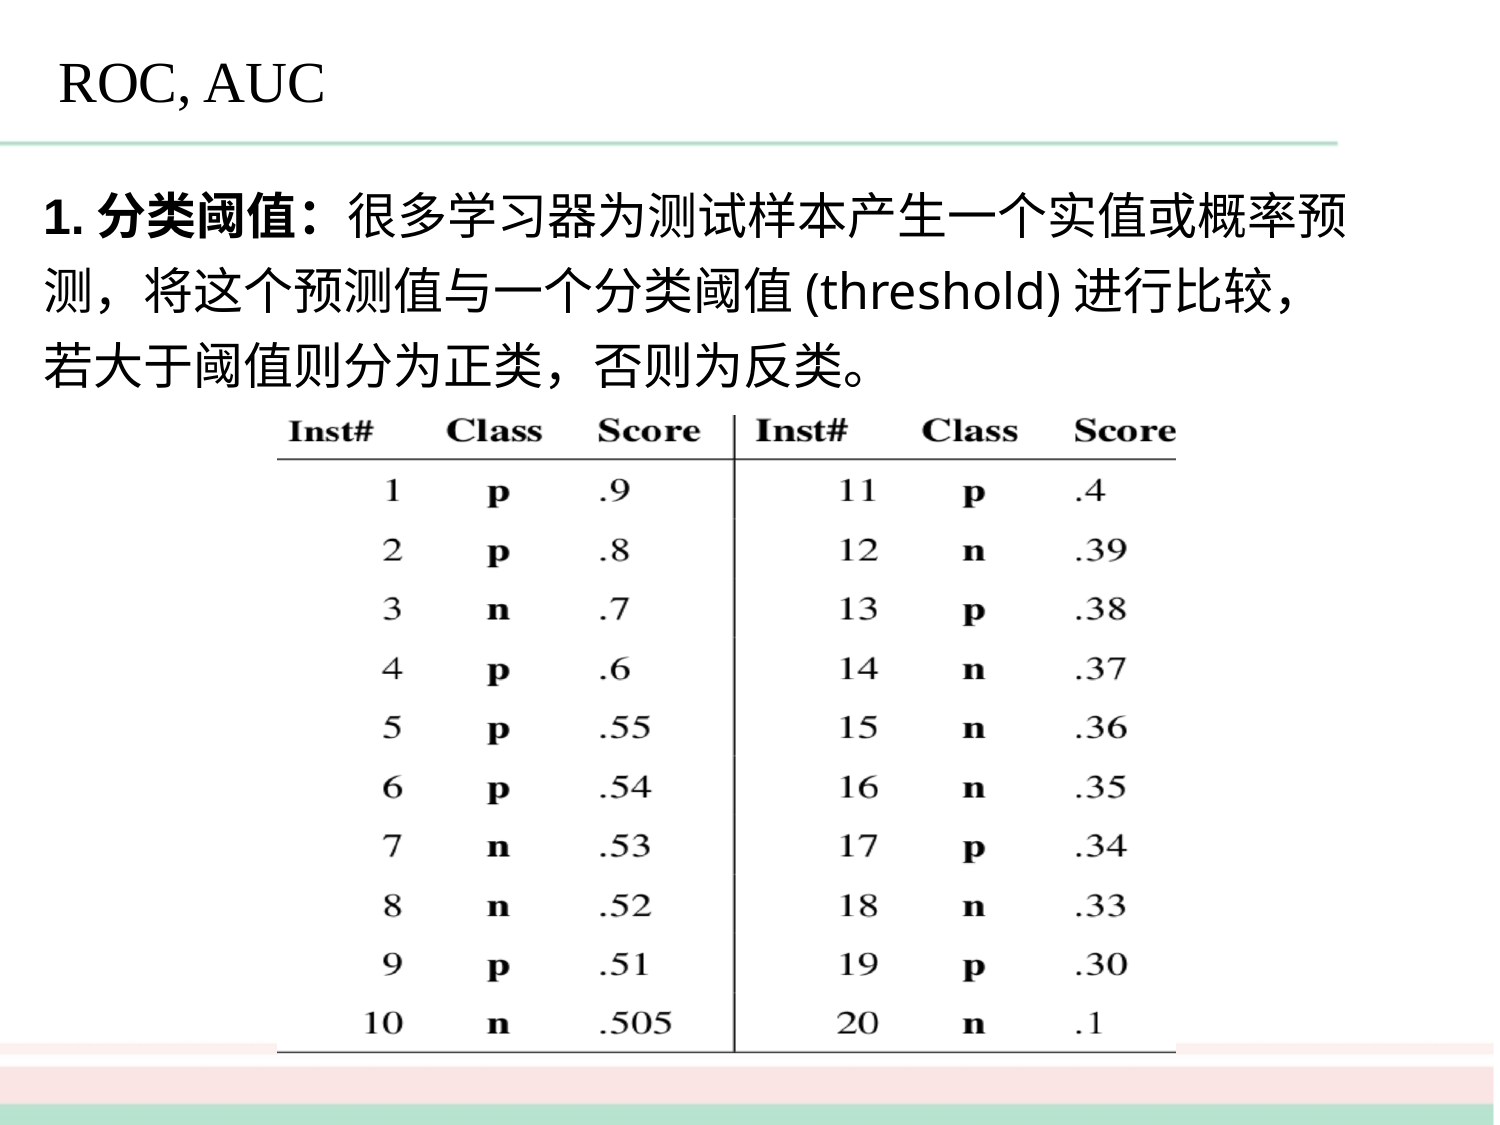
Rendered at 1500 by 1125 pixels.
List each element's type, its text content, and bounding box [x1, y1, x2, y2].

picture [0, 98, 1500, 1125]
text_box ROC, AUC [58, 43, 327, 96]
